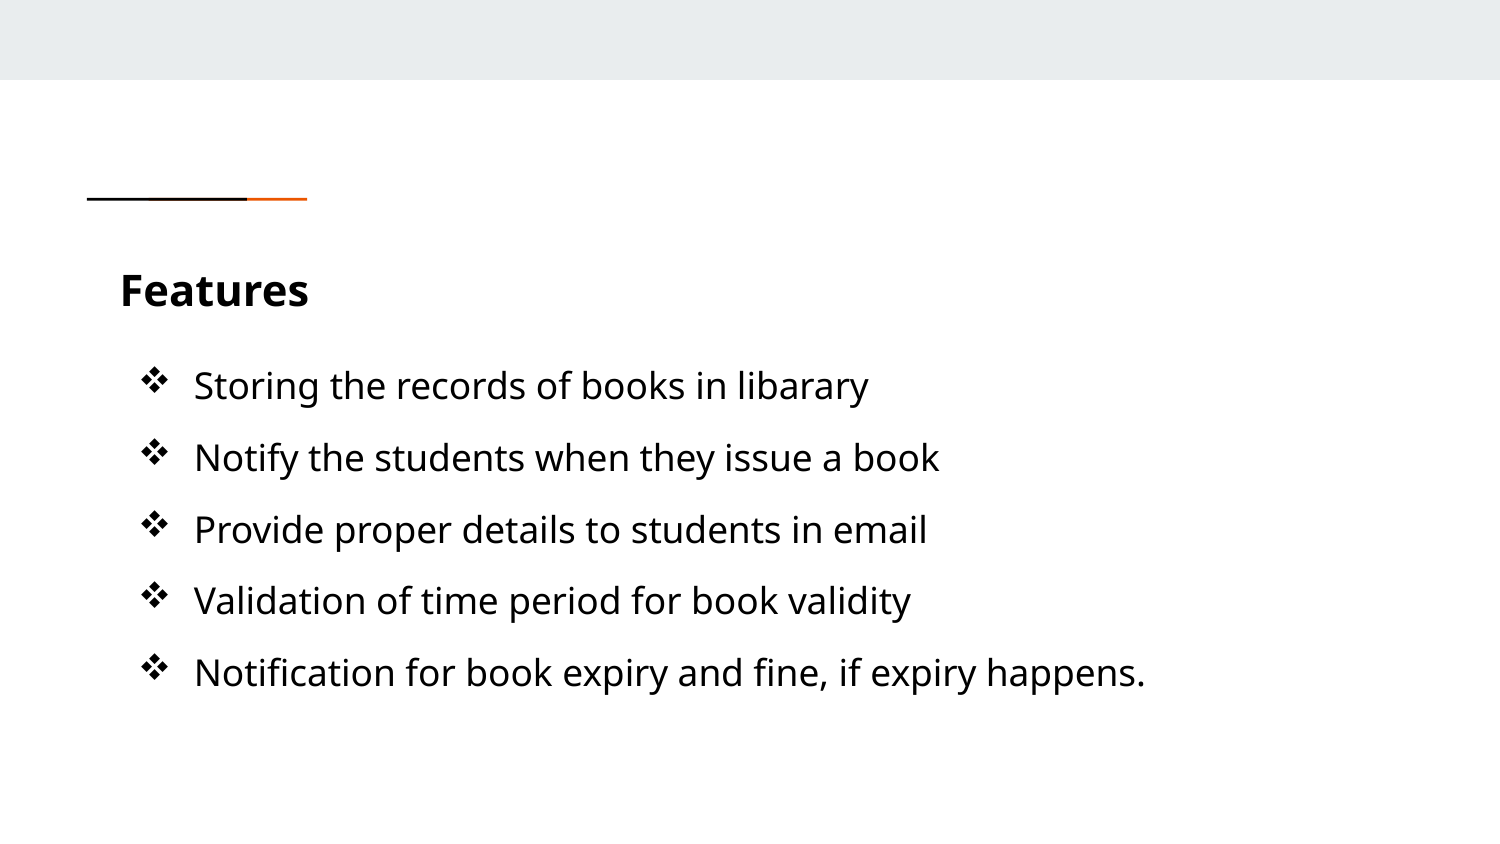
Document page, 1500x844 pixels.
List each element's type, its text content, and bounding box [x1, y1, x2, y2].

title Features [119, 216, 1381, 304]
list Storing the records of books in libarary Notify the students when they issue a book Provide proper details to students in email Validation of time period for book validity Notification for book expiry and fine, if expiry happens. [119, 341, 1381, 712]
